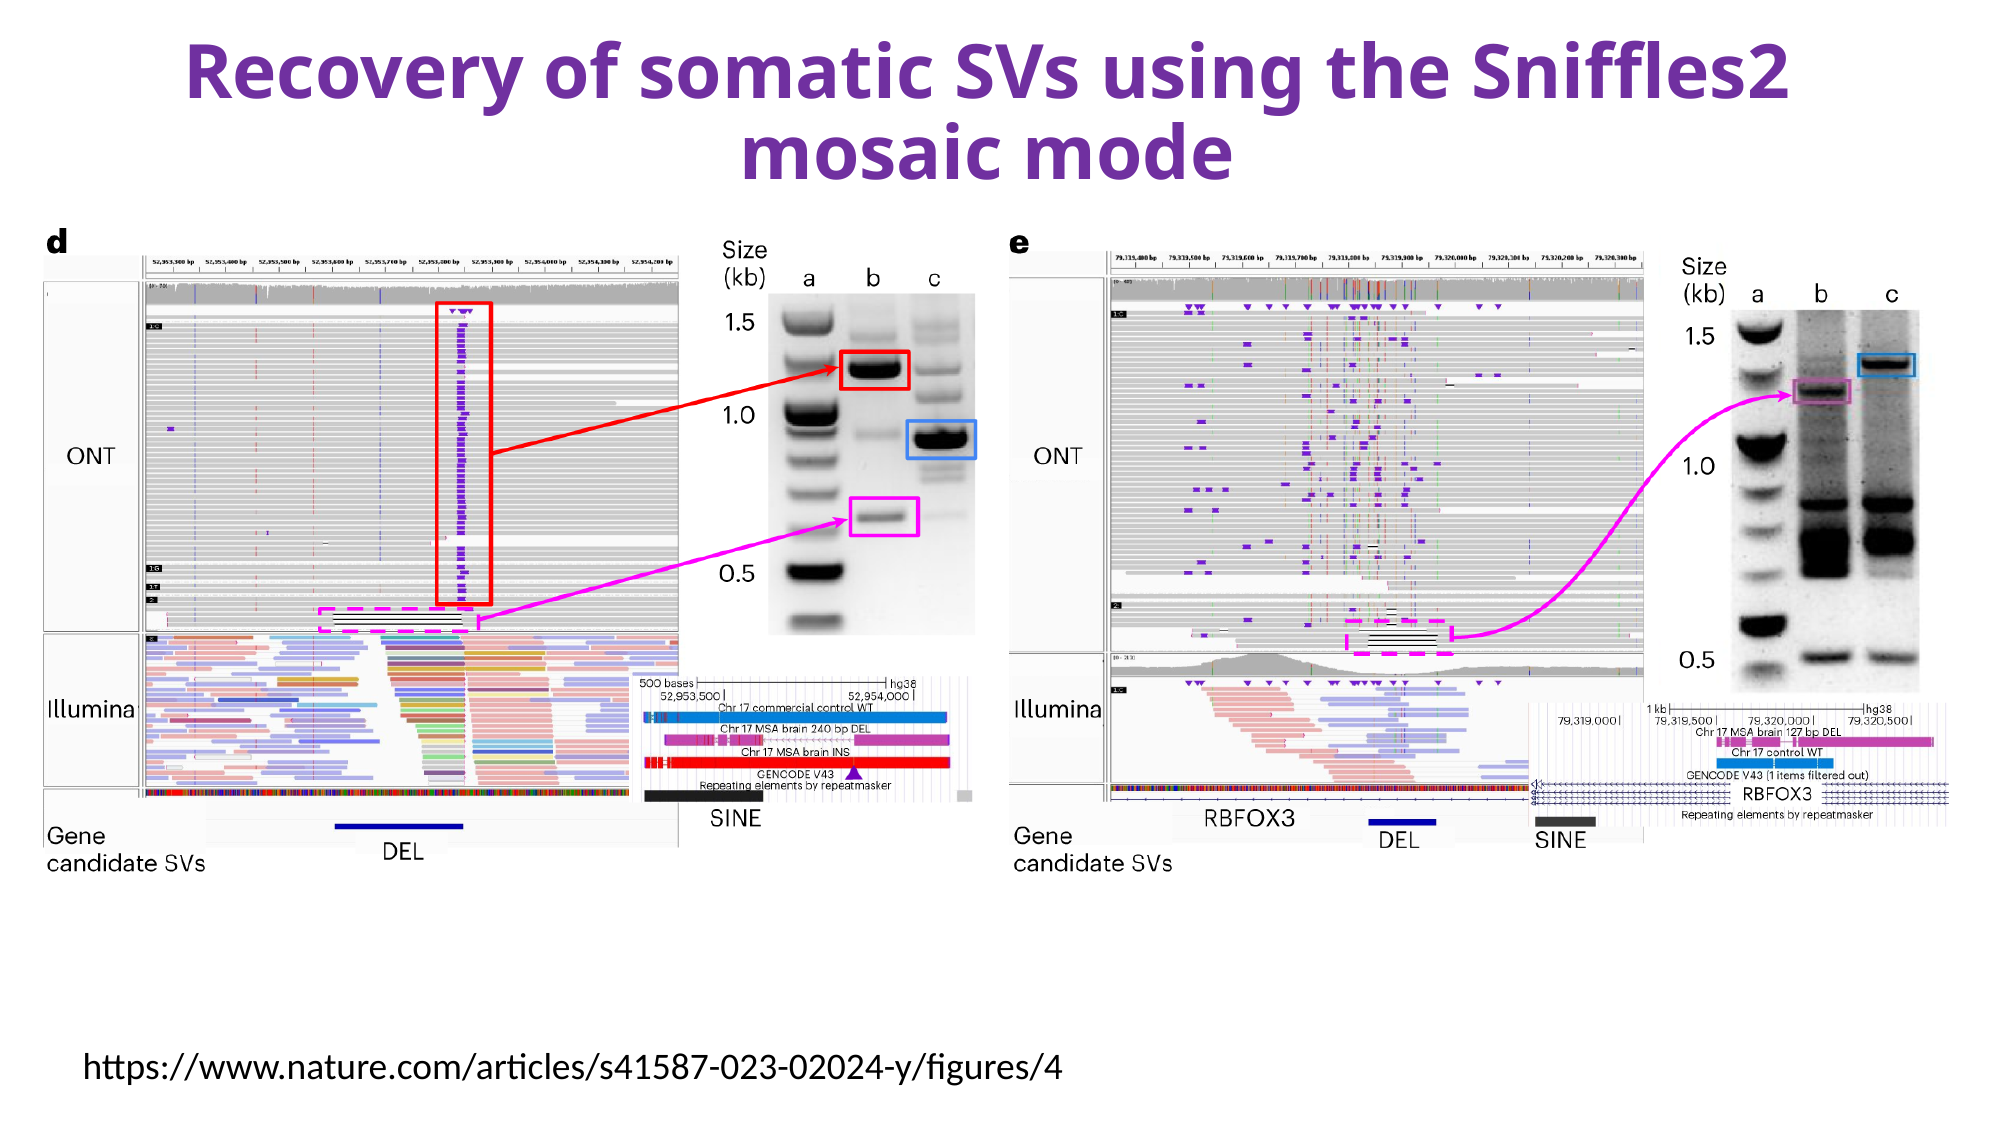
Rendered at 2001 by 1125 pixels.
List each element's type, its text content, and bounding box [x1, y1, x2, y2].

text_box https://www.nature.com/articles/s41587-023-02024-y/figures/4 [67, 1034, 1755, 1095]
title Recovery of somatic SVs using the Sniffles2 mosaic mode [43, 59, 1932, 171]
picture [43, 214, 1949, 877]
